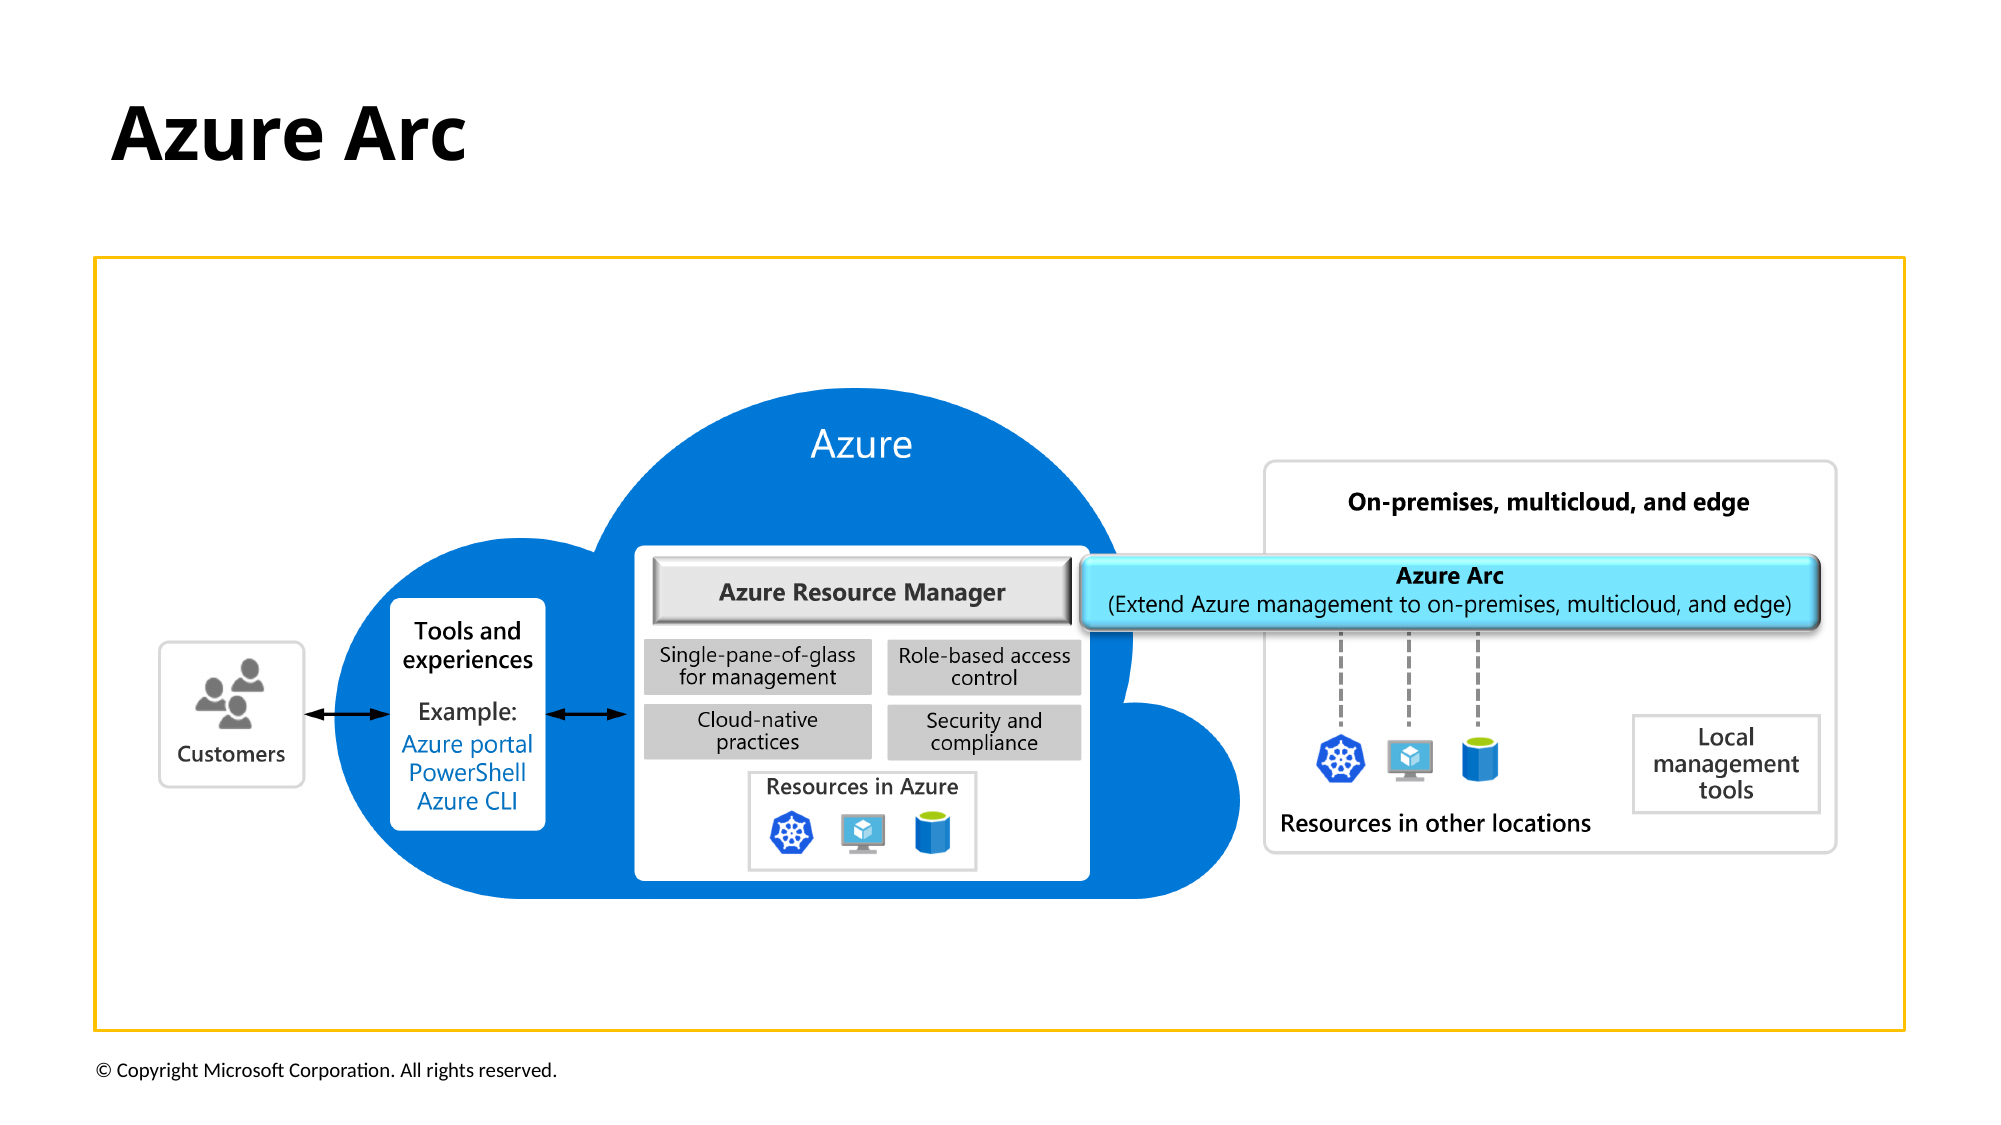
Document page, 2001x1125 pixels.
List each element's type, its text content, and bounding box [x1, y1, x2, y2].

picture [96, 259, 1903, 1029]
footer © Copyright Microsoft Corporation. All rights reserved. [95, 1053, 776, 1086]
title Azure Arc [96, 96, 1903, 177]
